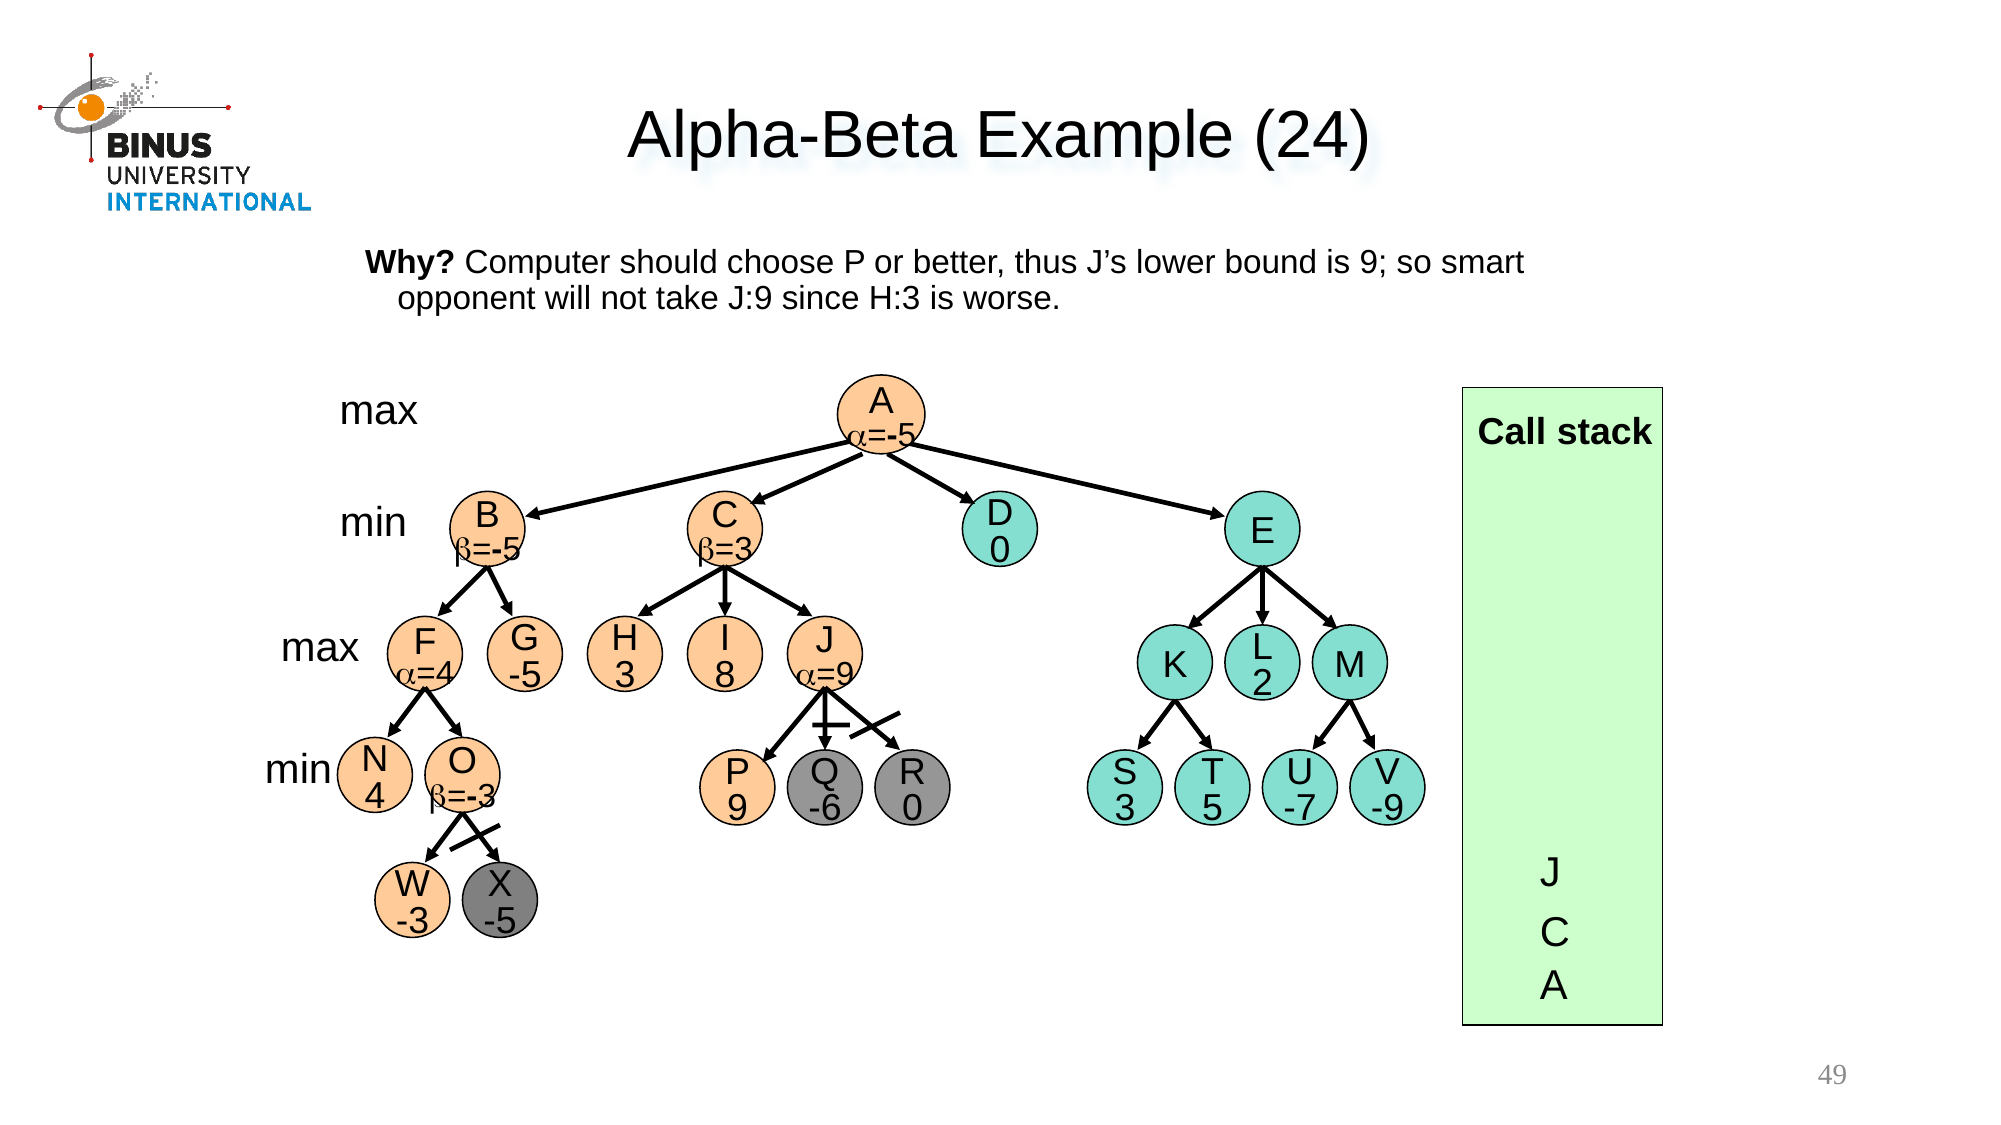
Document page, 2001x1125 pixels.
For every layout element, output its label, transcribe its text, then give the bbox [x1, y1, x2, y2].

text_box [1349, 699, 1375, 751]
picture [0, 0, 348, 269]
text_box [525, 441, 849, 520]
text_box V -9 [1349, 749, 1425, 825]
text_box [911, 444, 1225, 520]
text_box J =9 [787, 616, 863, 692]
list Why? Computer should choose P or better, thus J’s lower bound is 9; so smart opponent will not take J:9 since H:3 is worse. [350, 237, 1625, 325]
text_box B =-5 [449, 491, 525, 567]
text_box [724, 566, 813, 617]
text_box [1174, 699, 1213, 751]
text_box Call stack [1462, 399, 1668, 460]
text_box [818, 725, 832, 751]
text_box Q -6 [787, 750, 863, 825]
text_box F =4 [387, 616, 463, 692]
text_box [637, 566, 725, 617]
text_box [1462, 460, 1663, 1025]
text_box T 5 [1174, 749, 1250, 825]
text_box [437, 566, 487, 617]
text_box K [1137, 624, 1213, 700]
text_box [750, 453, 863, 505]
text_box S 3 [1087, 749, 1163, 825]
text_box A [1525, 963, 1583, 1015]
text_box U -7 [1262, 749, 1338, 825]
text_box R 0 [874, 749, 950, 825]
text_box max [324, 375, 434, 440]
text_box C =3 [687, 491, 763, 567]
text_box [462, 812, 500, 863]
text_box [1462, 387, 1663, 399]
text_box X -5 [462, 862, 538, 938]
text_box [487, 566, 513, 617]
text_box min [325, 487, 423, 553]
text_box L 2 [1224, 624, 1300, 700]
text_box [1137, 701, 1175, 751]
text_box Alpha-Beta Example (24) [350, 62, 1650, 200]
text_box max [266, 612, 375, 678]
text_box [387, 688, 425, 738]
text_box W -3 [374, 862, 450, 938]
text_box [872, 727, 901, 751]
text_box E [1224, 491, 1300, 567]
text_box [887, 454, 976, 504]
slide_number 49 [1412, 1042, 1863, 1103]
text_box [1256, 567, 1269, 625]
text_box [762, 688, 825, 763]
text_box D 0 [962, 491, 1038, 567]
text_box G -5 [487, 616, 563, 692]
text_box H 3 [587, 616, 663, 692]
text_box [1262, 566, 1338, 629]
text_box C [1525, 897, 1586, 963]
text_box [424, 812, 462, 863]
text_box A =-5 [837, 374, 925, 454]
text_box J [1525, 837, 1576, 903]
text_box O =-3 [424, 737, 500, 813]
text_box M [1312, 624, 1388, 700]
text_box [1187, 566, 1262, 629]
text_box [424, 687, 463, 738]
text_box P 9 [699, 749, 775, 825]
text_box min [250, 734, 348, 800]
text_box N 4 [347, 737, 413, 813]
text_box [718, 568, 732, 617]
text_box [1312, 701, 1350, 751]
text_box I 8 [687, 616, 763, 692]
